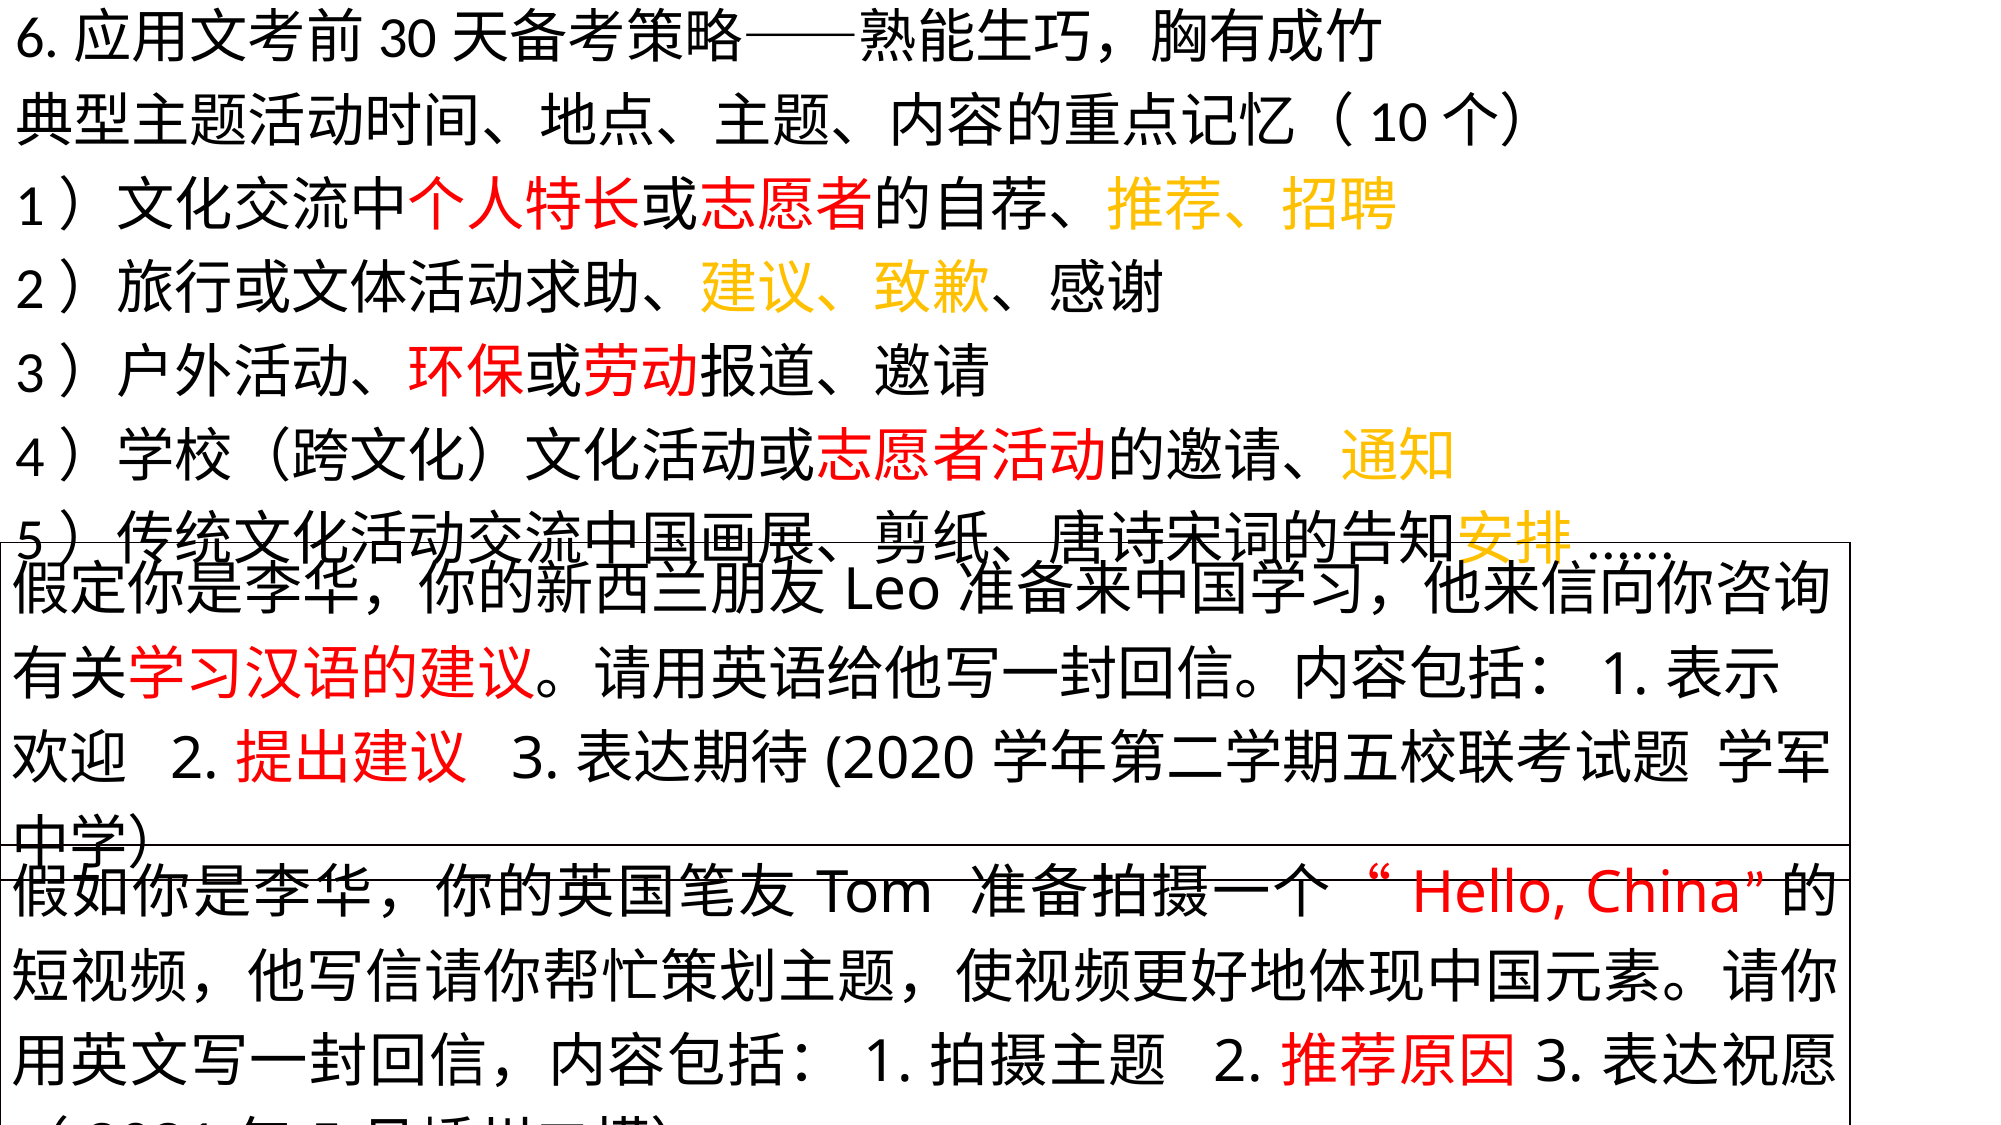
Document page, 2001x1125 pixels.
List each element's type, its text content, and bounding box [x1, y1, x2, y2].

table_header 假如你是李华，你的英国笔友Tom 准备拍摄一个“Hello, China”的短视频，他写信请你帮忙策划主题，使视频更好地体现中国元素。请你用英文写一封回信，内容包括：1.拍摄主题 2.推荐原因3.表达祝愿（2021年5月嵊州二模） [1, 846, 1849, 1125]
list 6.应用文考前30天备考策略——熟能生巧，胸有成竹 典型主题活动时间、地点、主题、内容的重点记忆（10个） 1）文化交流中个人特长或志愿者的自荐、推荐、招聘 2）旅行或文体活动求助、建议、致歉、感谢 3）户外活动、环保或劳动报道、邀请 4）学校（跨文化）文化活动或志愿者活动的邀请、通知 5）传统文化活动交流中国画展、剪纸、唐诗宋词的告知安排...... [0, 0, 1960, 643]
table_header 假定你是李华，你的新西兰朋友Leo准备来中国学习，他来信向你咨询有关学习汉语的建议。请用英语给他写一封回信。内容包括：1.表示欢迎 2.提出建议 3.表达期待(2020学年第二学期五校联考试题 学军中学） [1, 543, 1849, 844]
